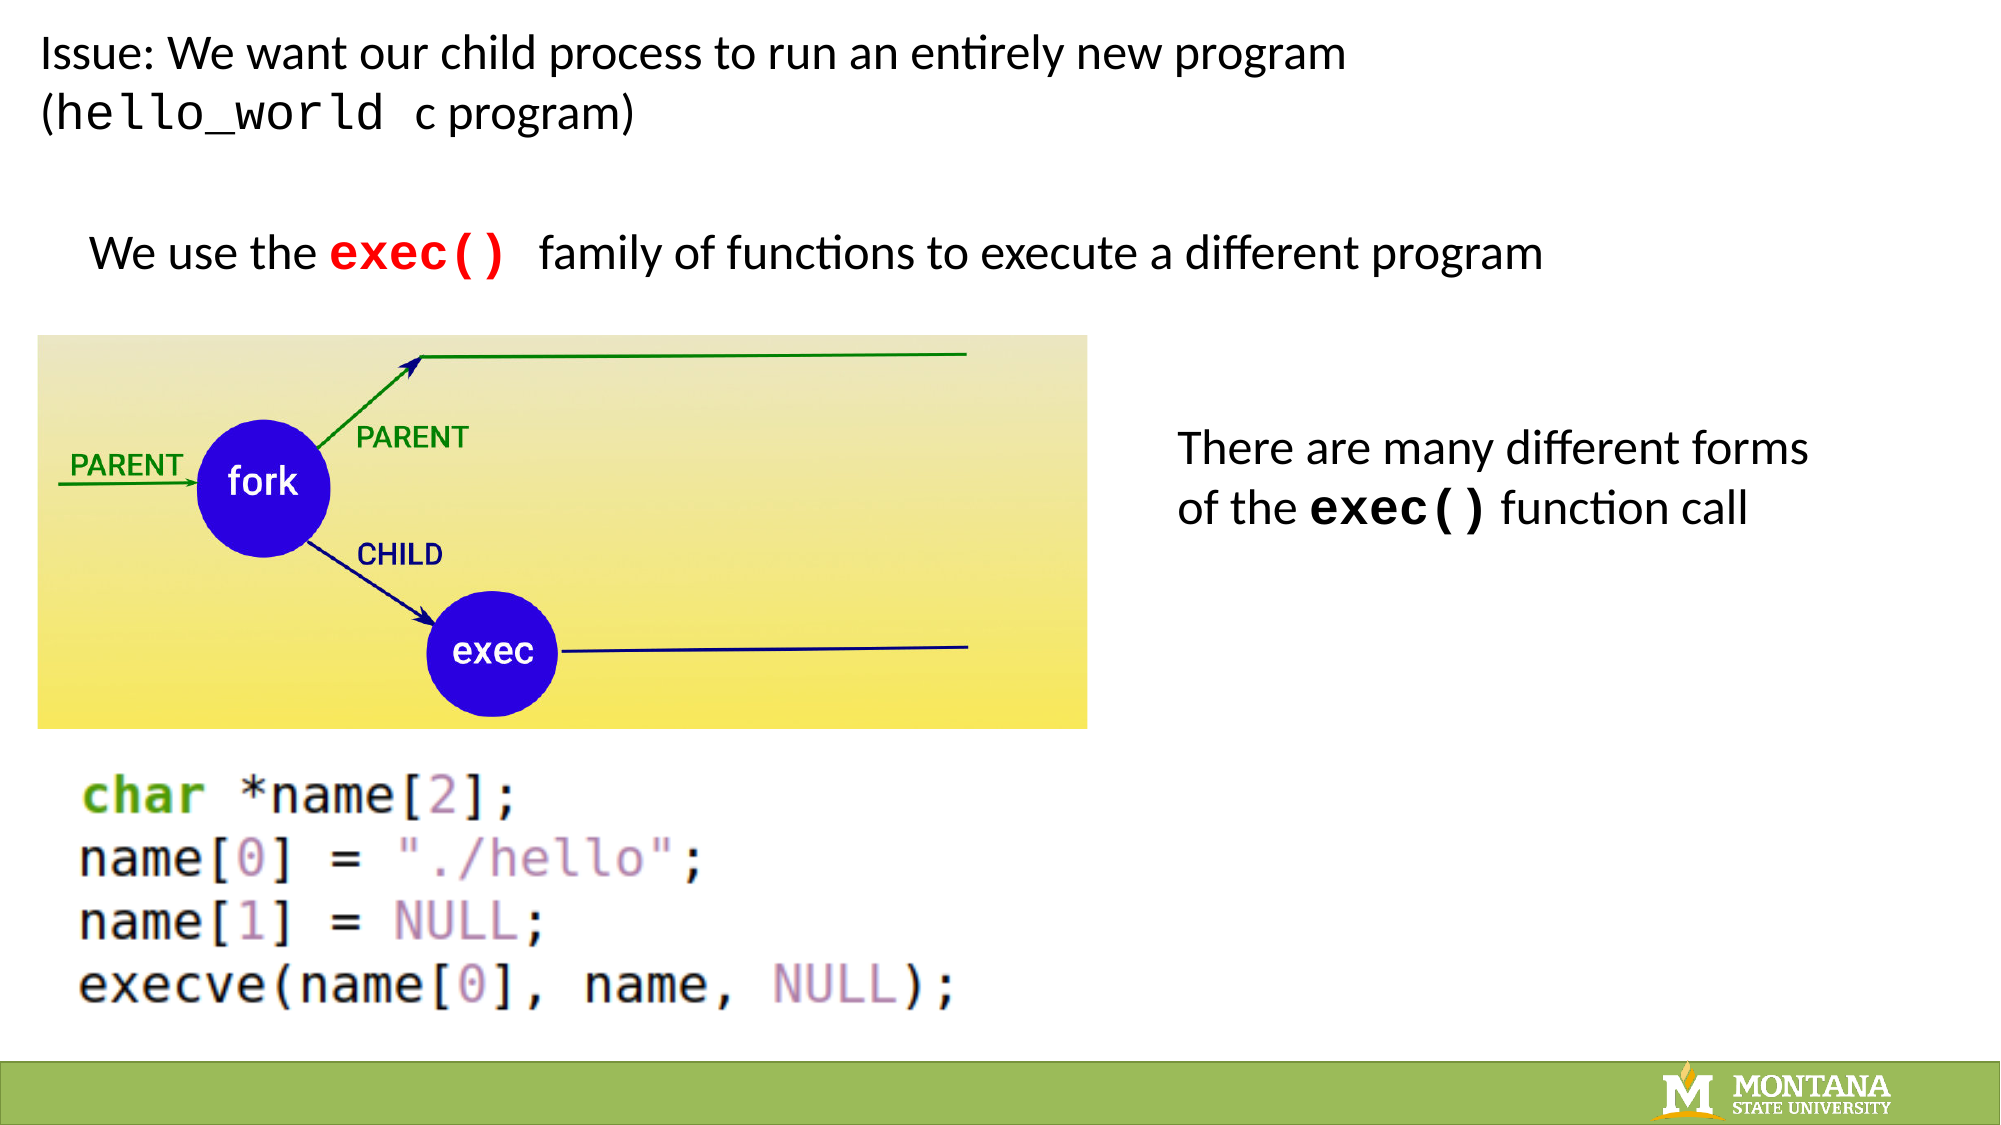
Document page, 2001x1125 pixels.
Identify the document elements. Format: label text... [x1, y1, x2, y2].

text_box We use the exec() family of functions to execute a different program [73, 212, 1560, 288]
picture [37, 335, 1088, 729]
text_box There are many different forms of the exec() function call [1162, 407, 1832, 542]
text_box Issue: We want our child process to run an entirely new program (hello_world c program) [24, 12, 1413, 148]
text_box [0, 1060, 1647, 1125]
picture [1649, 1060, 1892, 1122]
picture [37, 748, 994, 1043]
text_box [1892, 1060, 2000, 1125]
